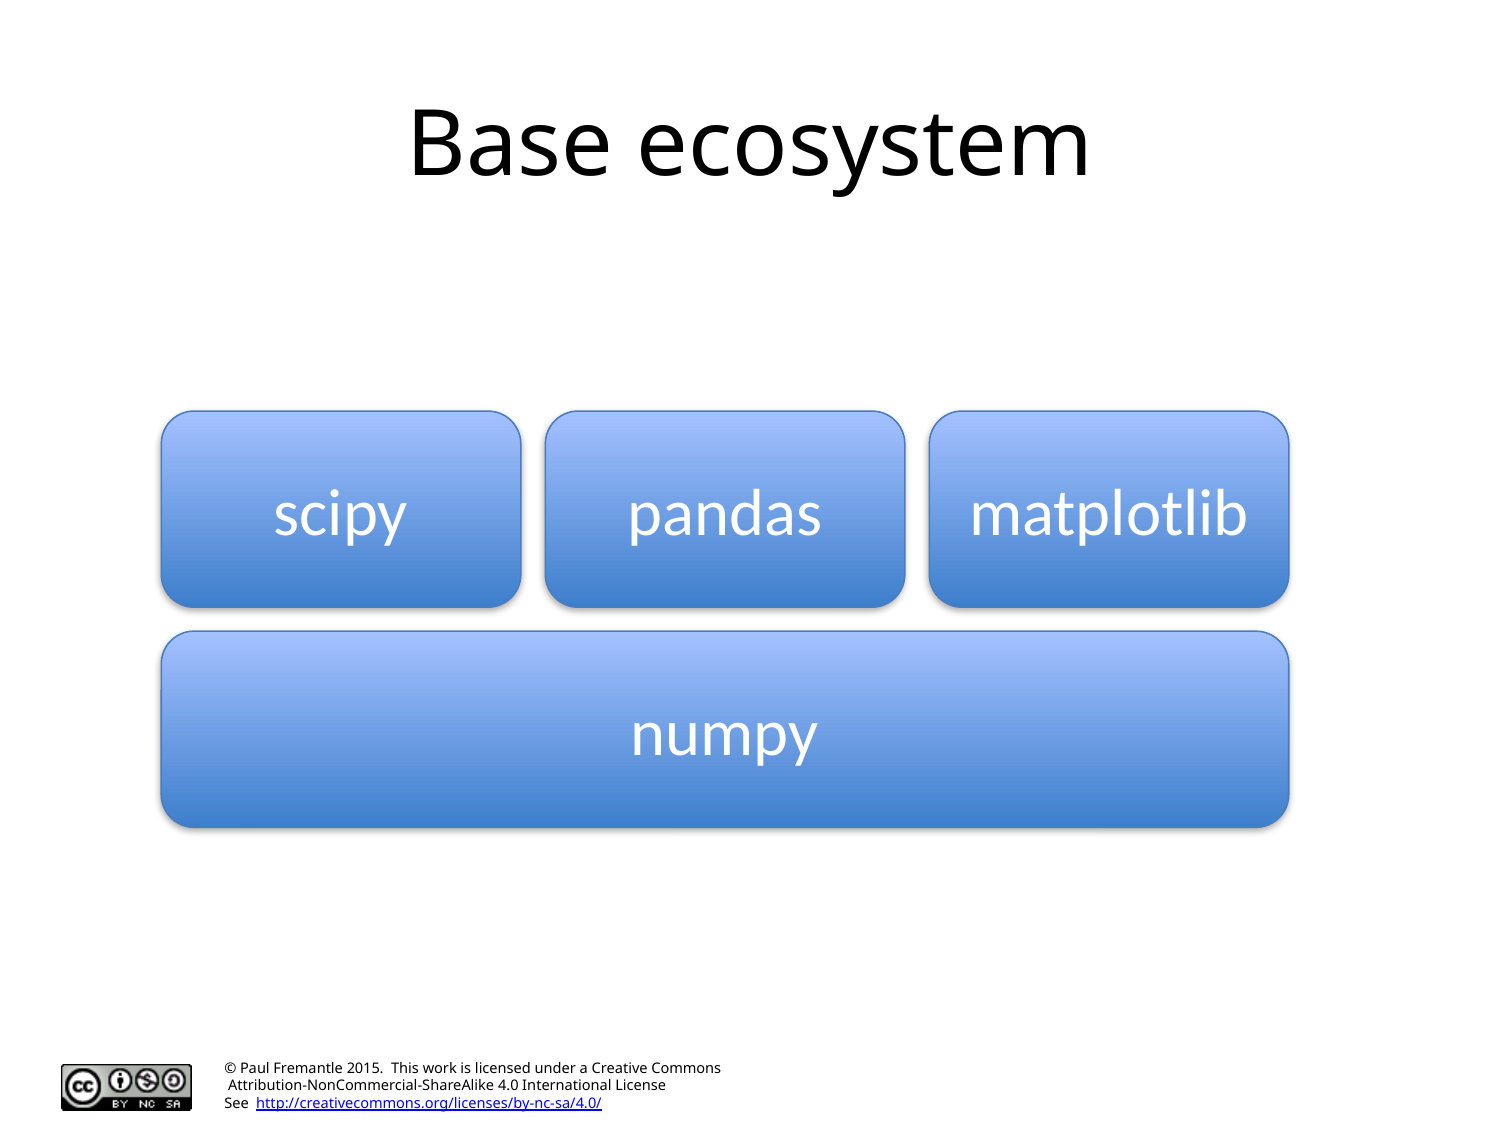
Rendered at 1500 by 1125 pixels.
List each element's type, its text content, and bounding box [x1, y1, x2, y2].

text_box matplotlib [928, 410, 1290, 608]
title Base ecosystem [75, 45, 1425, 233]
text_box scipy [160, 410, 522, 608]
text_box numpy [160, 630, 1290, 829]
picture [61, 1064, 192, 1111]
text_box pandas [544, 410, 906, 608]
